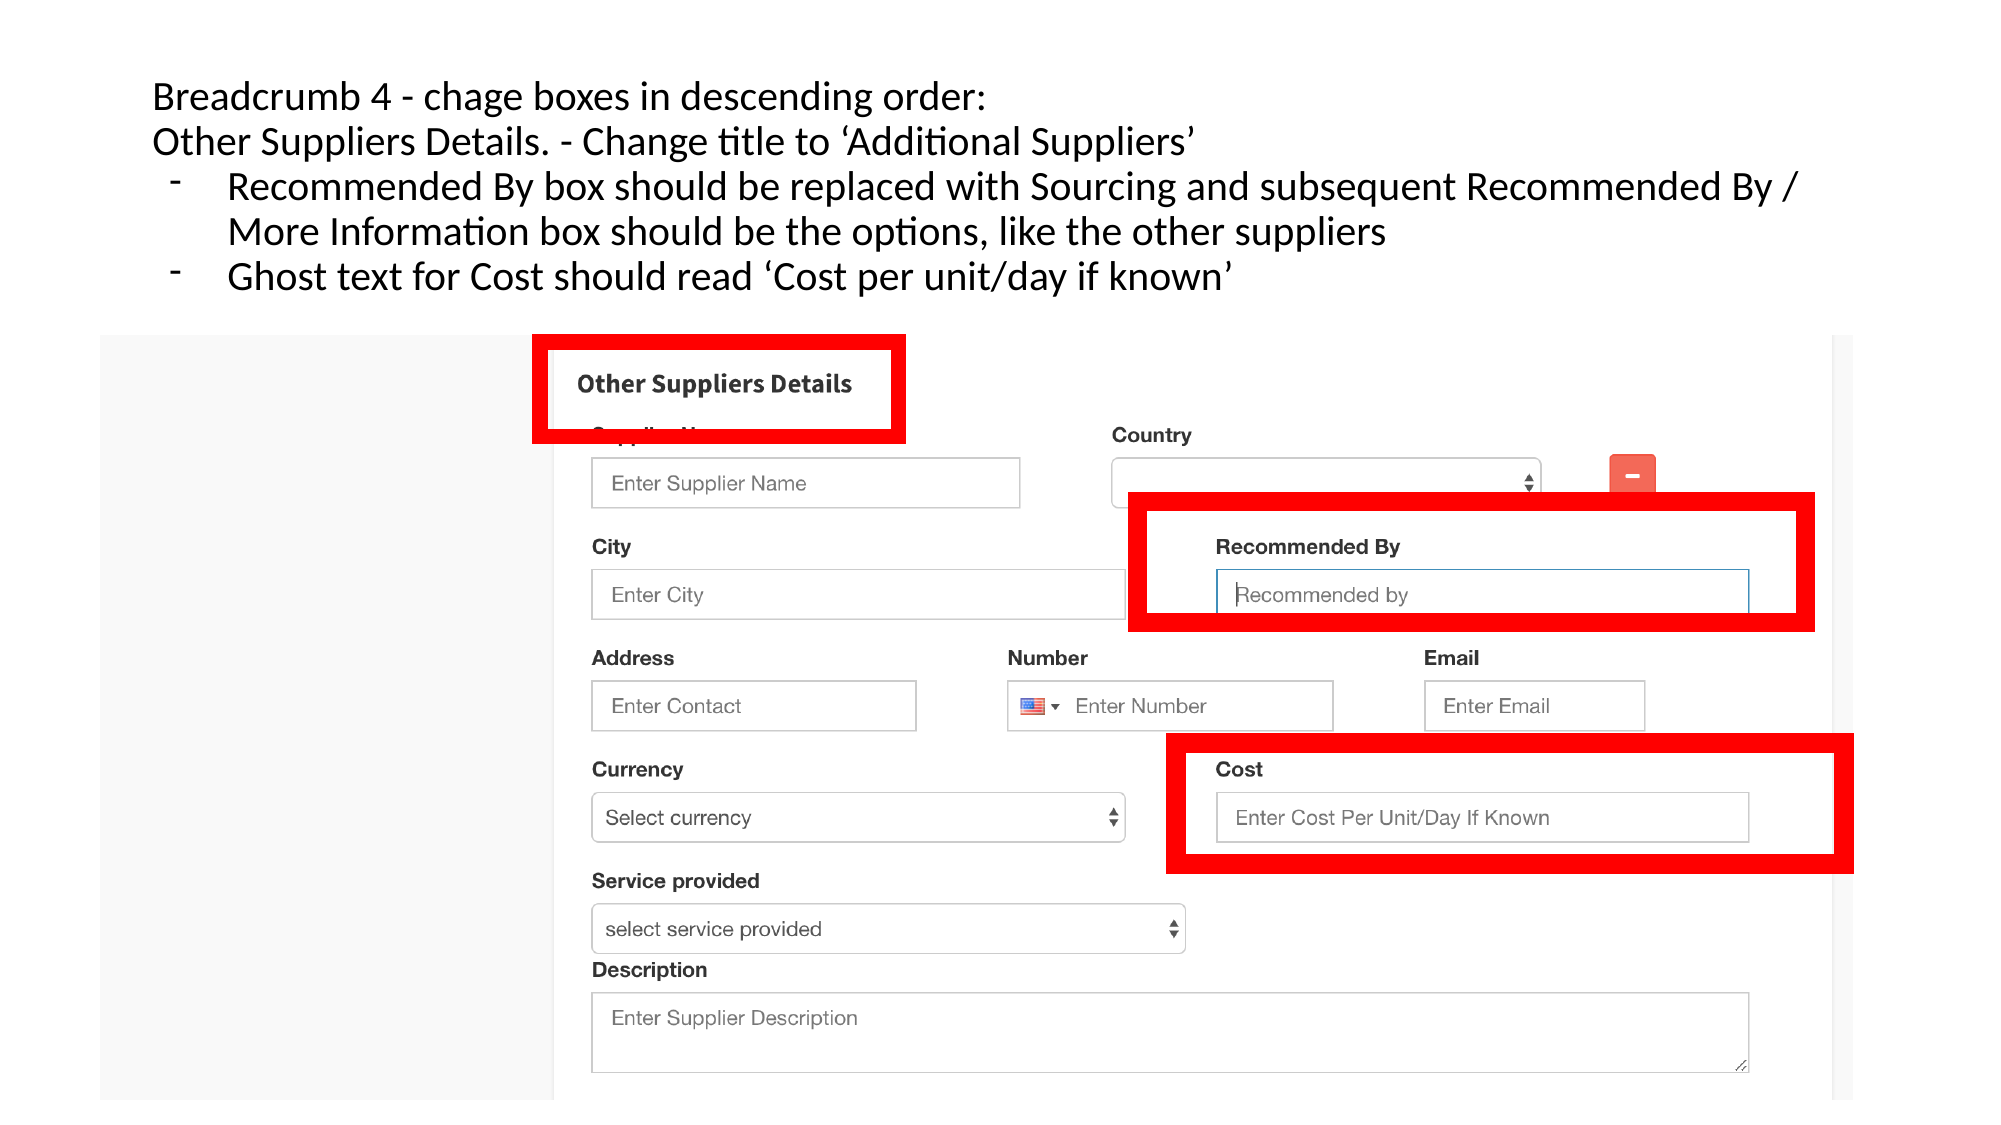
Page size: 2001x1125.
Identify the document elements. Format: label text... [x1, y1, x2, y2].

picture [100, 335, 1853, 1101]
title Breadcrumb 4 - chage boxes in descending order: Other Suppliers Details. - Change title to ‘Additional Suppliers’ Recommended By box should be replaced with Sourcing and subsequent Recommended By / More Information box should be the options, like the other suppliers Ghost text for Cost should read ‘Cost per unit/day if known’ [137, 12, 1863, 406]
